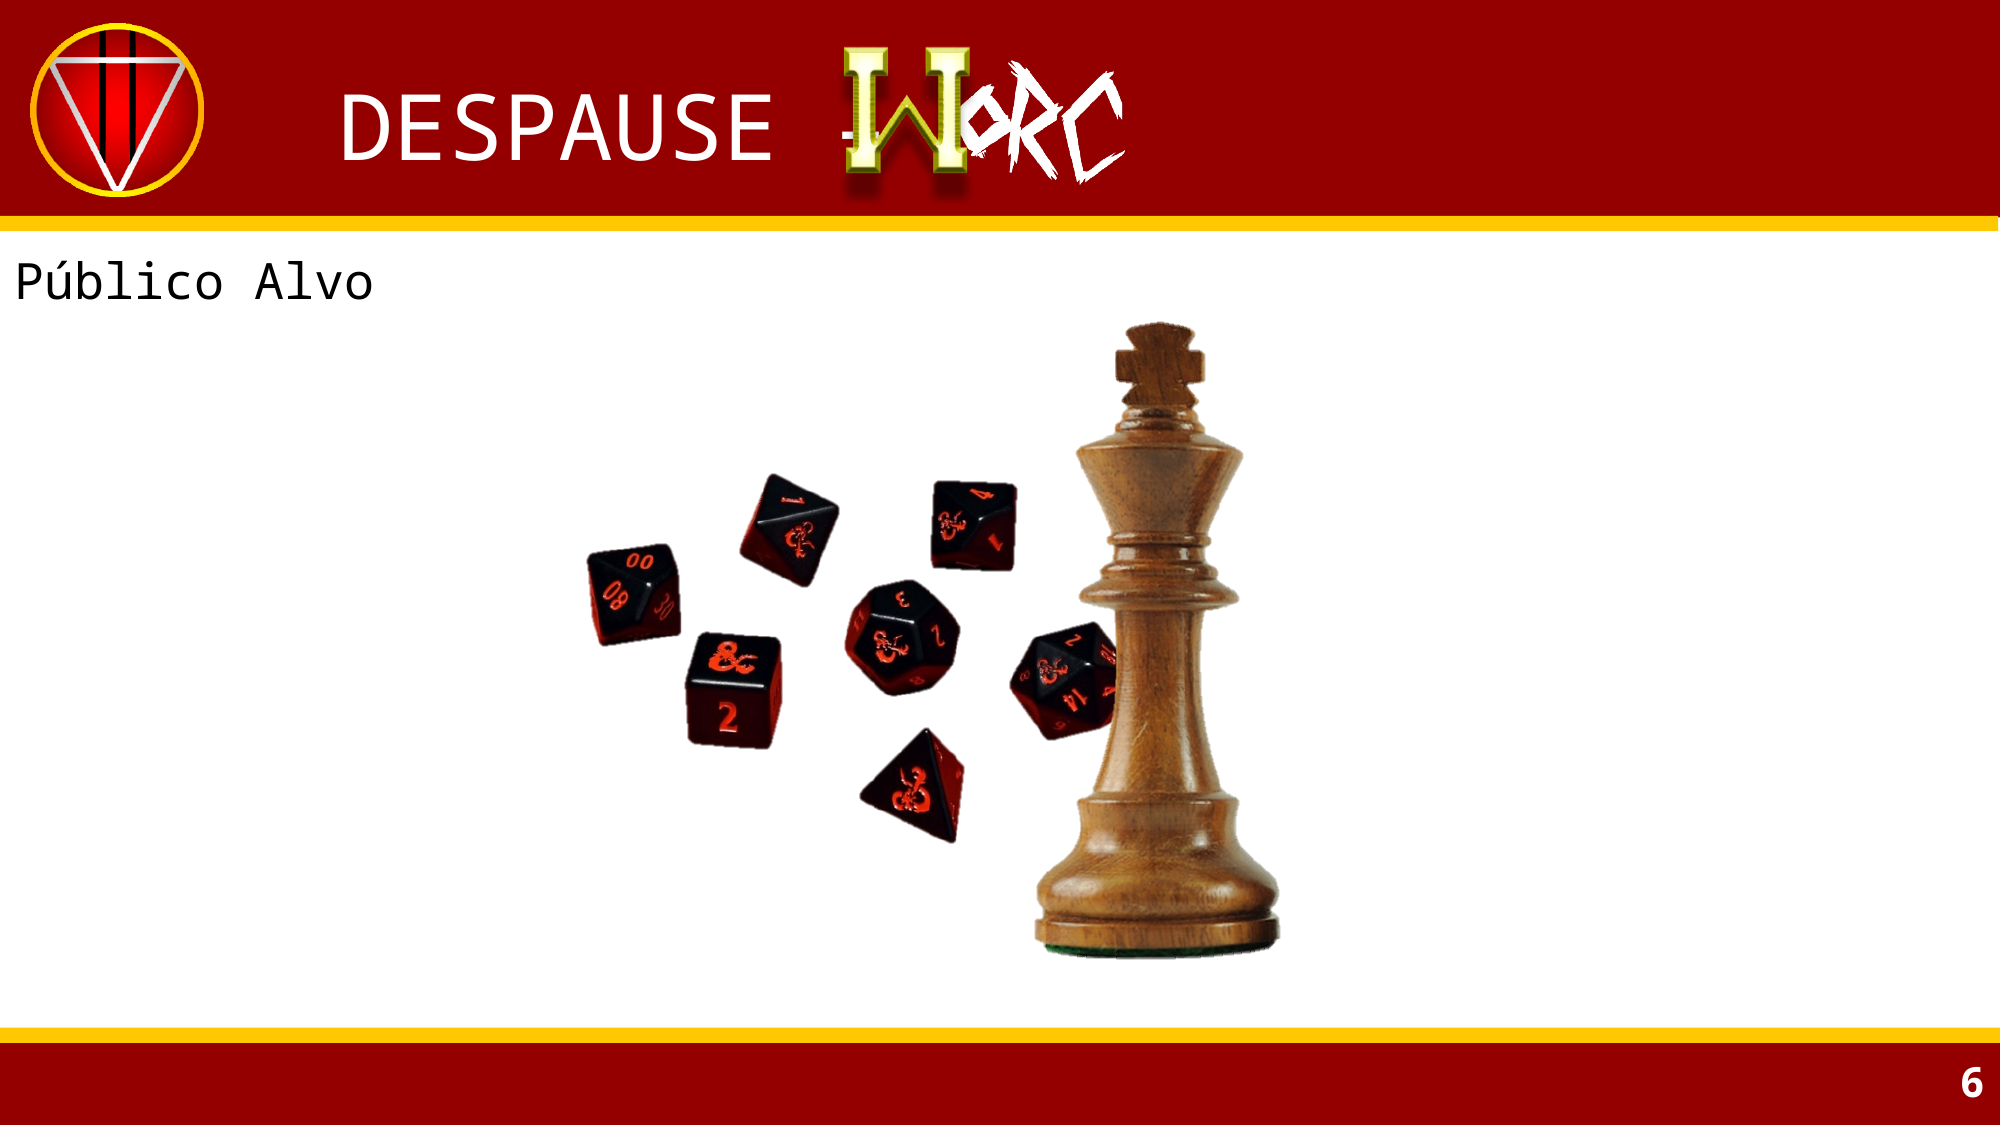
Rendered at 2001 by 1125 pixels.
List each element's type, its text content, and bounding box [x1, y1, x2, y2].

text_box Público Alvo [0, 242, 2000, 318]
text_box [0, 1026, 2000, 1044]
text_box [0, 215, 1999, 232]
picture [571, 268, 1323, 1006]
title DESPAUSE – [0, 0, 2000, 218]
picture [30, 23, 204, 197]
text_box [835, 46, 1125, 207]
slide_number 6 [0, 1044, 2000, 1125]
